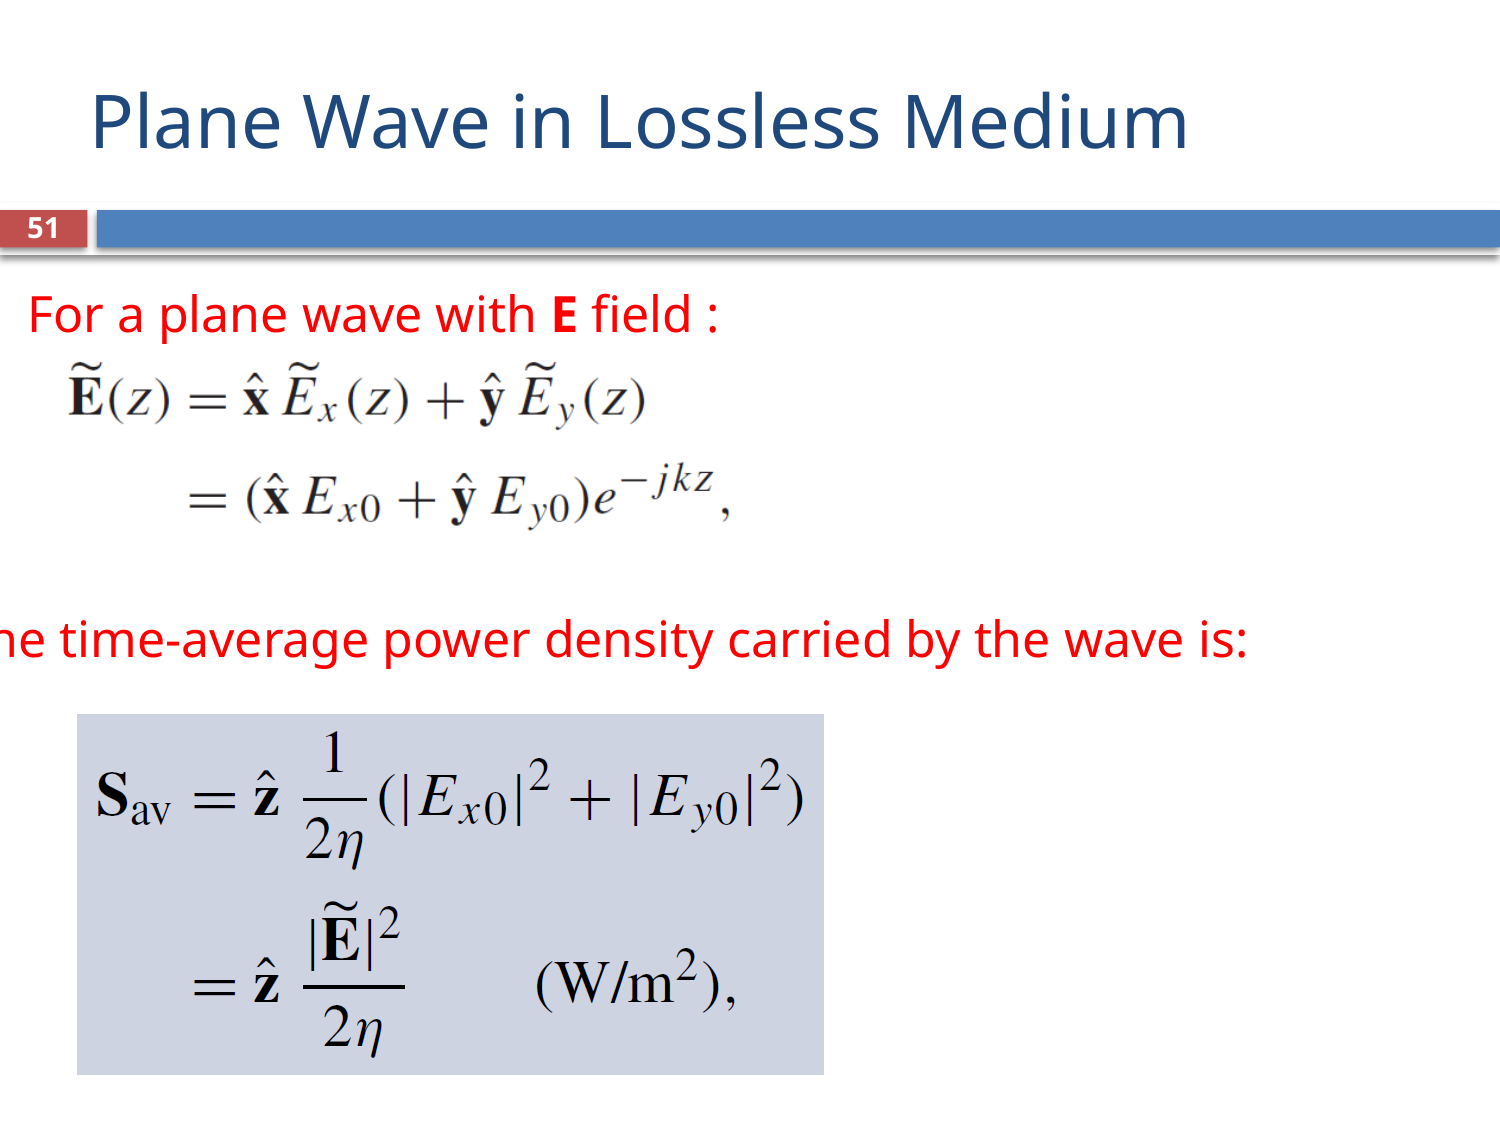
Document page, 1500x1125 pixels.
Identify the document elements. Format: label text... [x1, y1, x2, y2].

text_box the time-average power density carried by the wave is: [0, 599, 1265, 675]
slide_number 51 [0, 208, 88, 249]
picture [62, 349, 738, 535]
text_box For a plane wave with E field : [12, 274, 735, 350]
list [74, 712, 826, 1077]
title Plane Wave in Lossless Medium [75, 37, 1413, 200]
